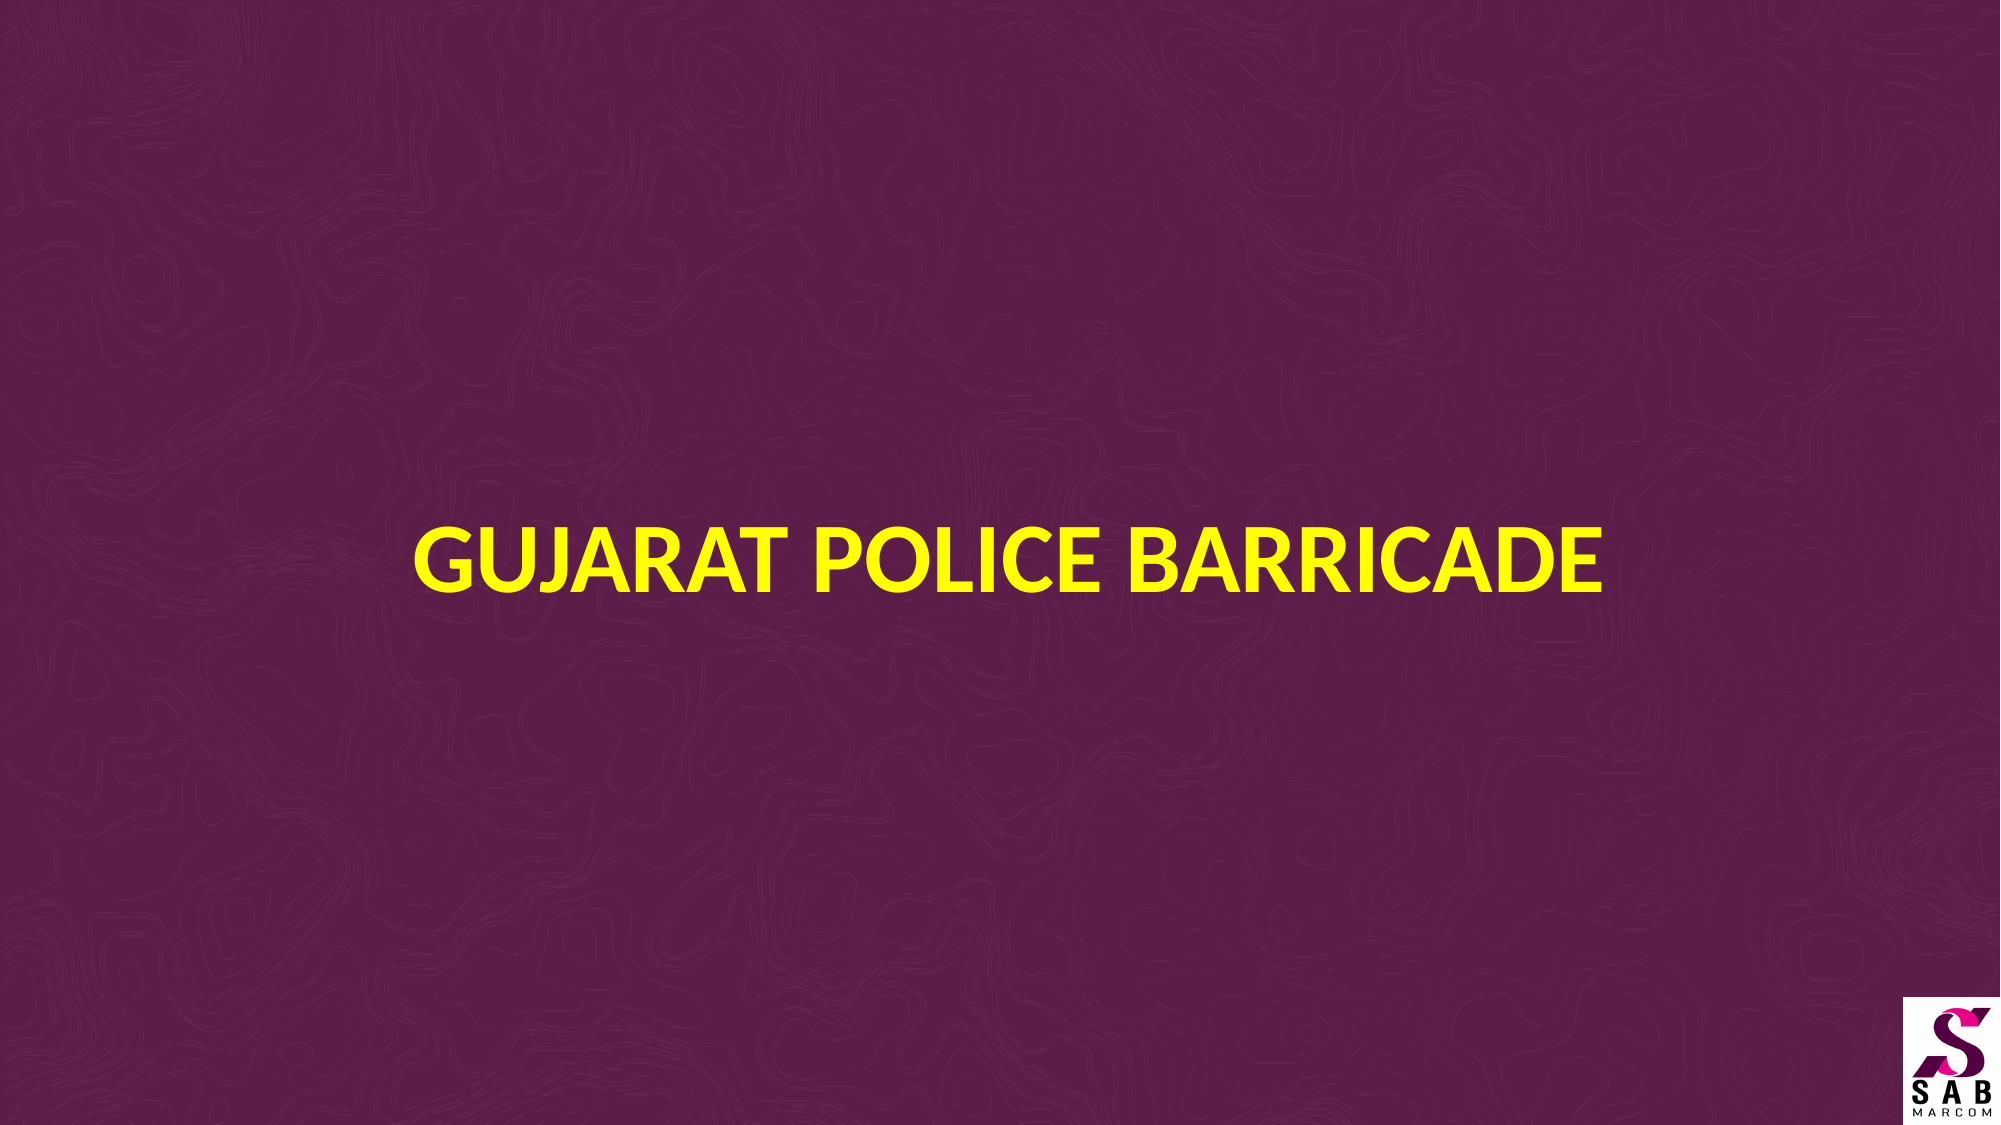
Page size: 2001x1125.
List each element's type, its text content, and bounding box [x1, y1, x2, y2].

picture [0, 0, 2000, 1125]
text_box GUJARAT POLICE BARRICADE [397, 485, 1622, 621]
